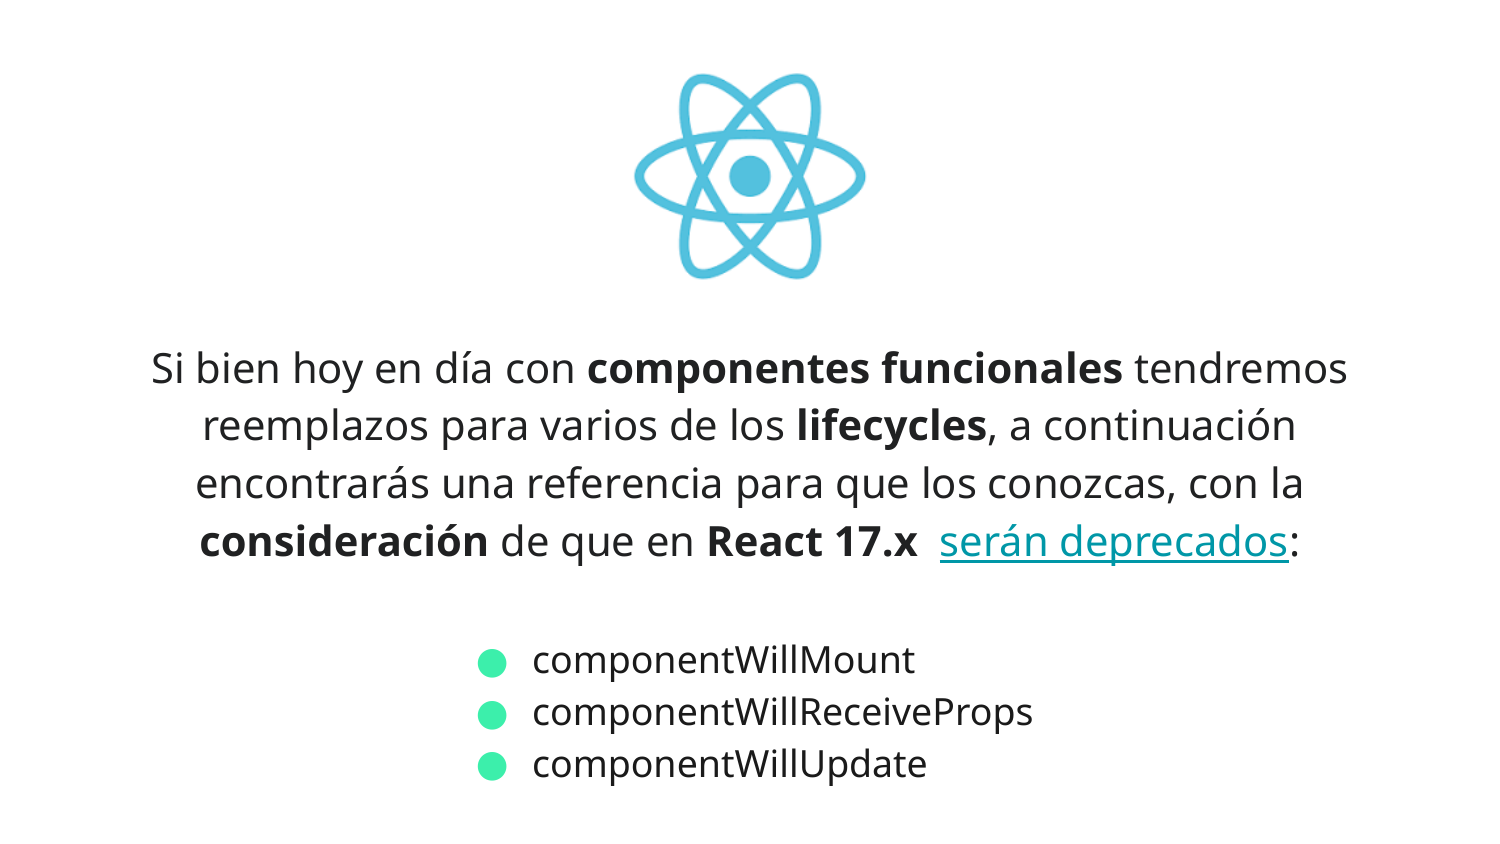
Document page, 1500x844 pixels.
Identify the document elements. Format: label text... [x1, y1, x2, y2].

picture [619, 59, 881, 294]
text_box Si bien hoy en día con componentes funcionales tendremos reemplazos para varios de los lifecycles, a continuación encontrarás una referencia para que los conozcas, con la consideración de que en React 17.x serán deprecados: componentWillMount componentWillReceiveProps componentWillUpdate [67, 318, 1433, 809]
